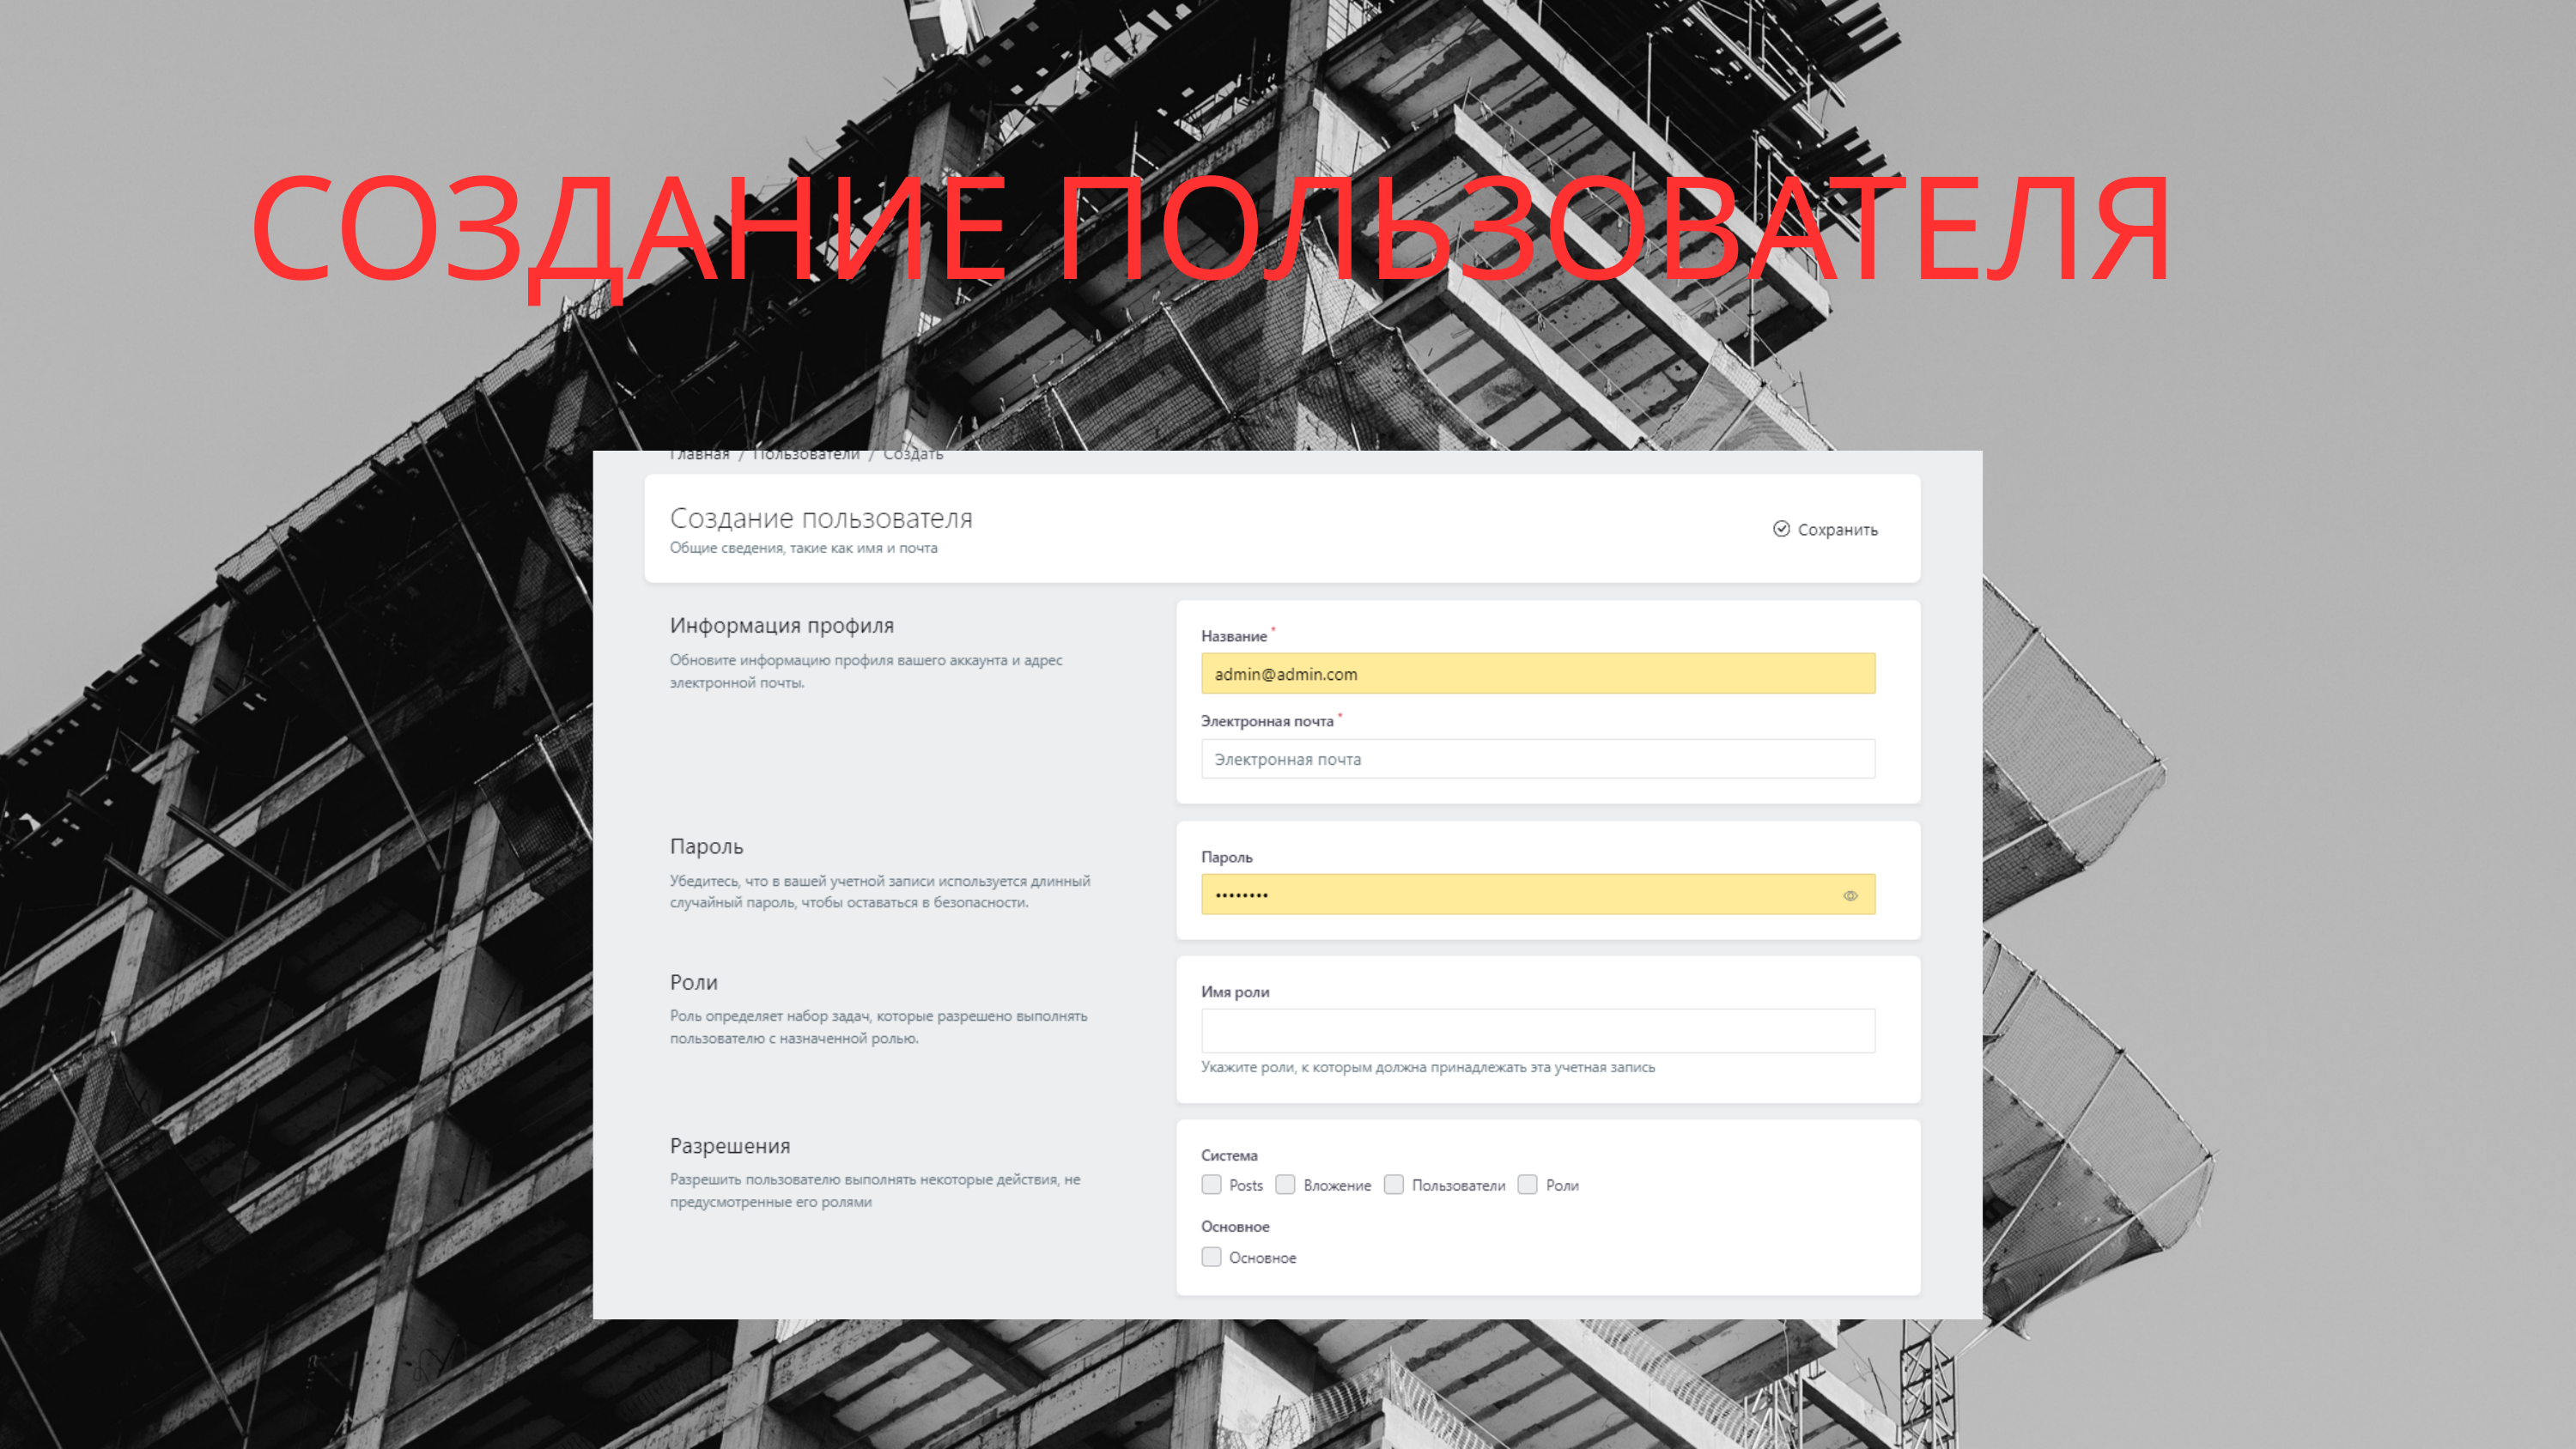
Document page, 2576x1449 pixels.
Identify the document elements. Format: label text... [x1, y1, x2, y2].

text_box [592, 451, 1984, 1319]
text_box [0, 0, 2576, 1449]
text_box СОЗДАНИЕ ПОЛЬЗОВАТЕЛЯ [0, 165, 2471, 308]
